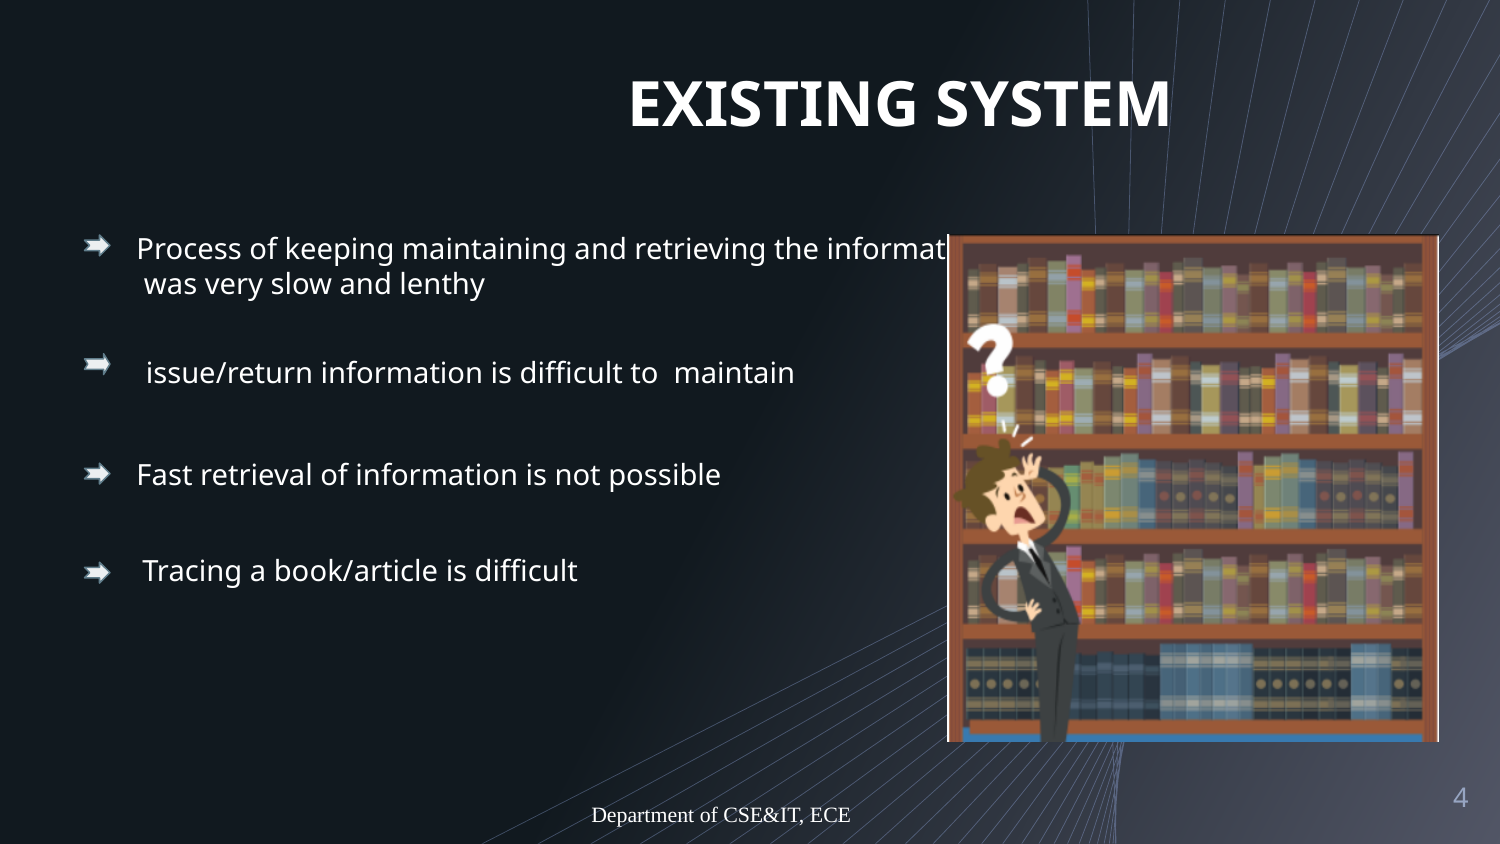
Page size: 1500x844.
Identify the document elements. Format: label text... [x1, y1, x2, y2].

text_box Fast retrieval of information is not possible [121, 440, 889, 506]
text_box Tracing a book/article is difficult [127, 536, 618, 602]
text_box [84, 463, 110, 485]
text_box [84, 353, 110, 375]
picture [947, 234, 1439, 742]
slide_number 4 [1378, 766, 1469, 832]
text_box EXISTING SYSTEM [11, 48, 1495, 154]
text_box Department of CSE&IT, ECE [140, 783, 1303, 844]
text_box [84, 562, 110, 584]
text_box Process of keeping maintaining and retrieving the information was very slow and lenthy [121, 215, 1314, 316]
text_box issue/return information is difficult to maintain [130, 339, 942, 405]
text_box [84, 234, 110, 256]
